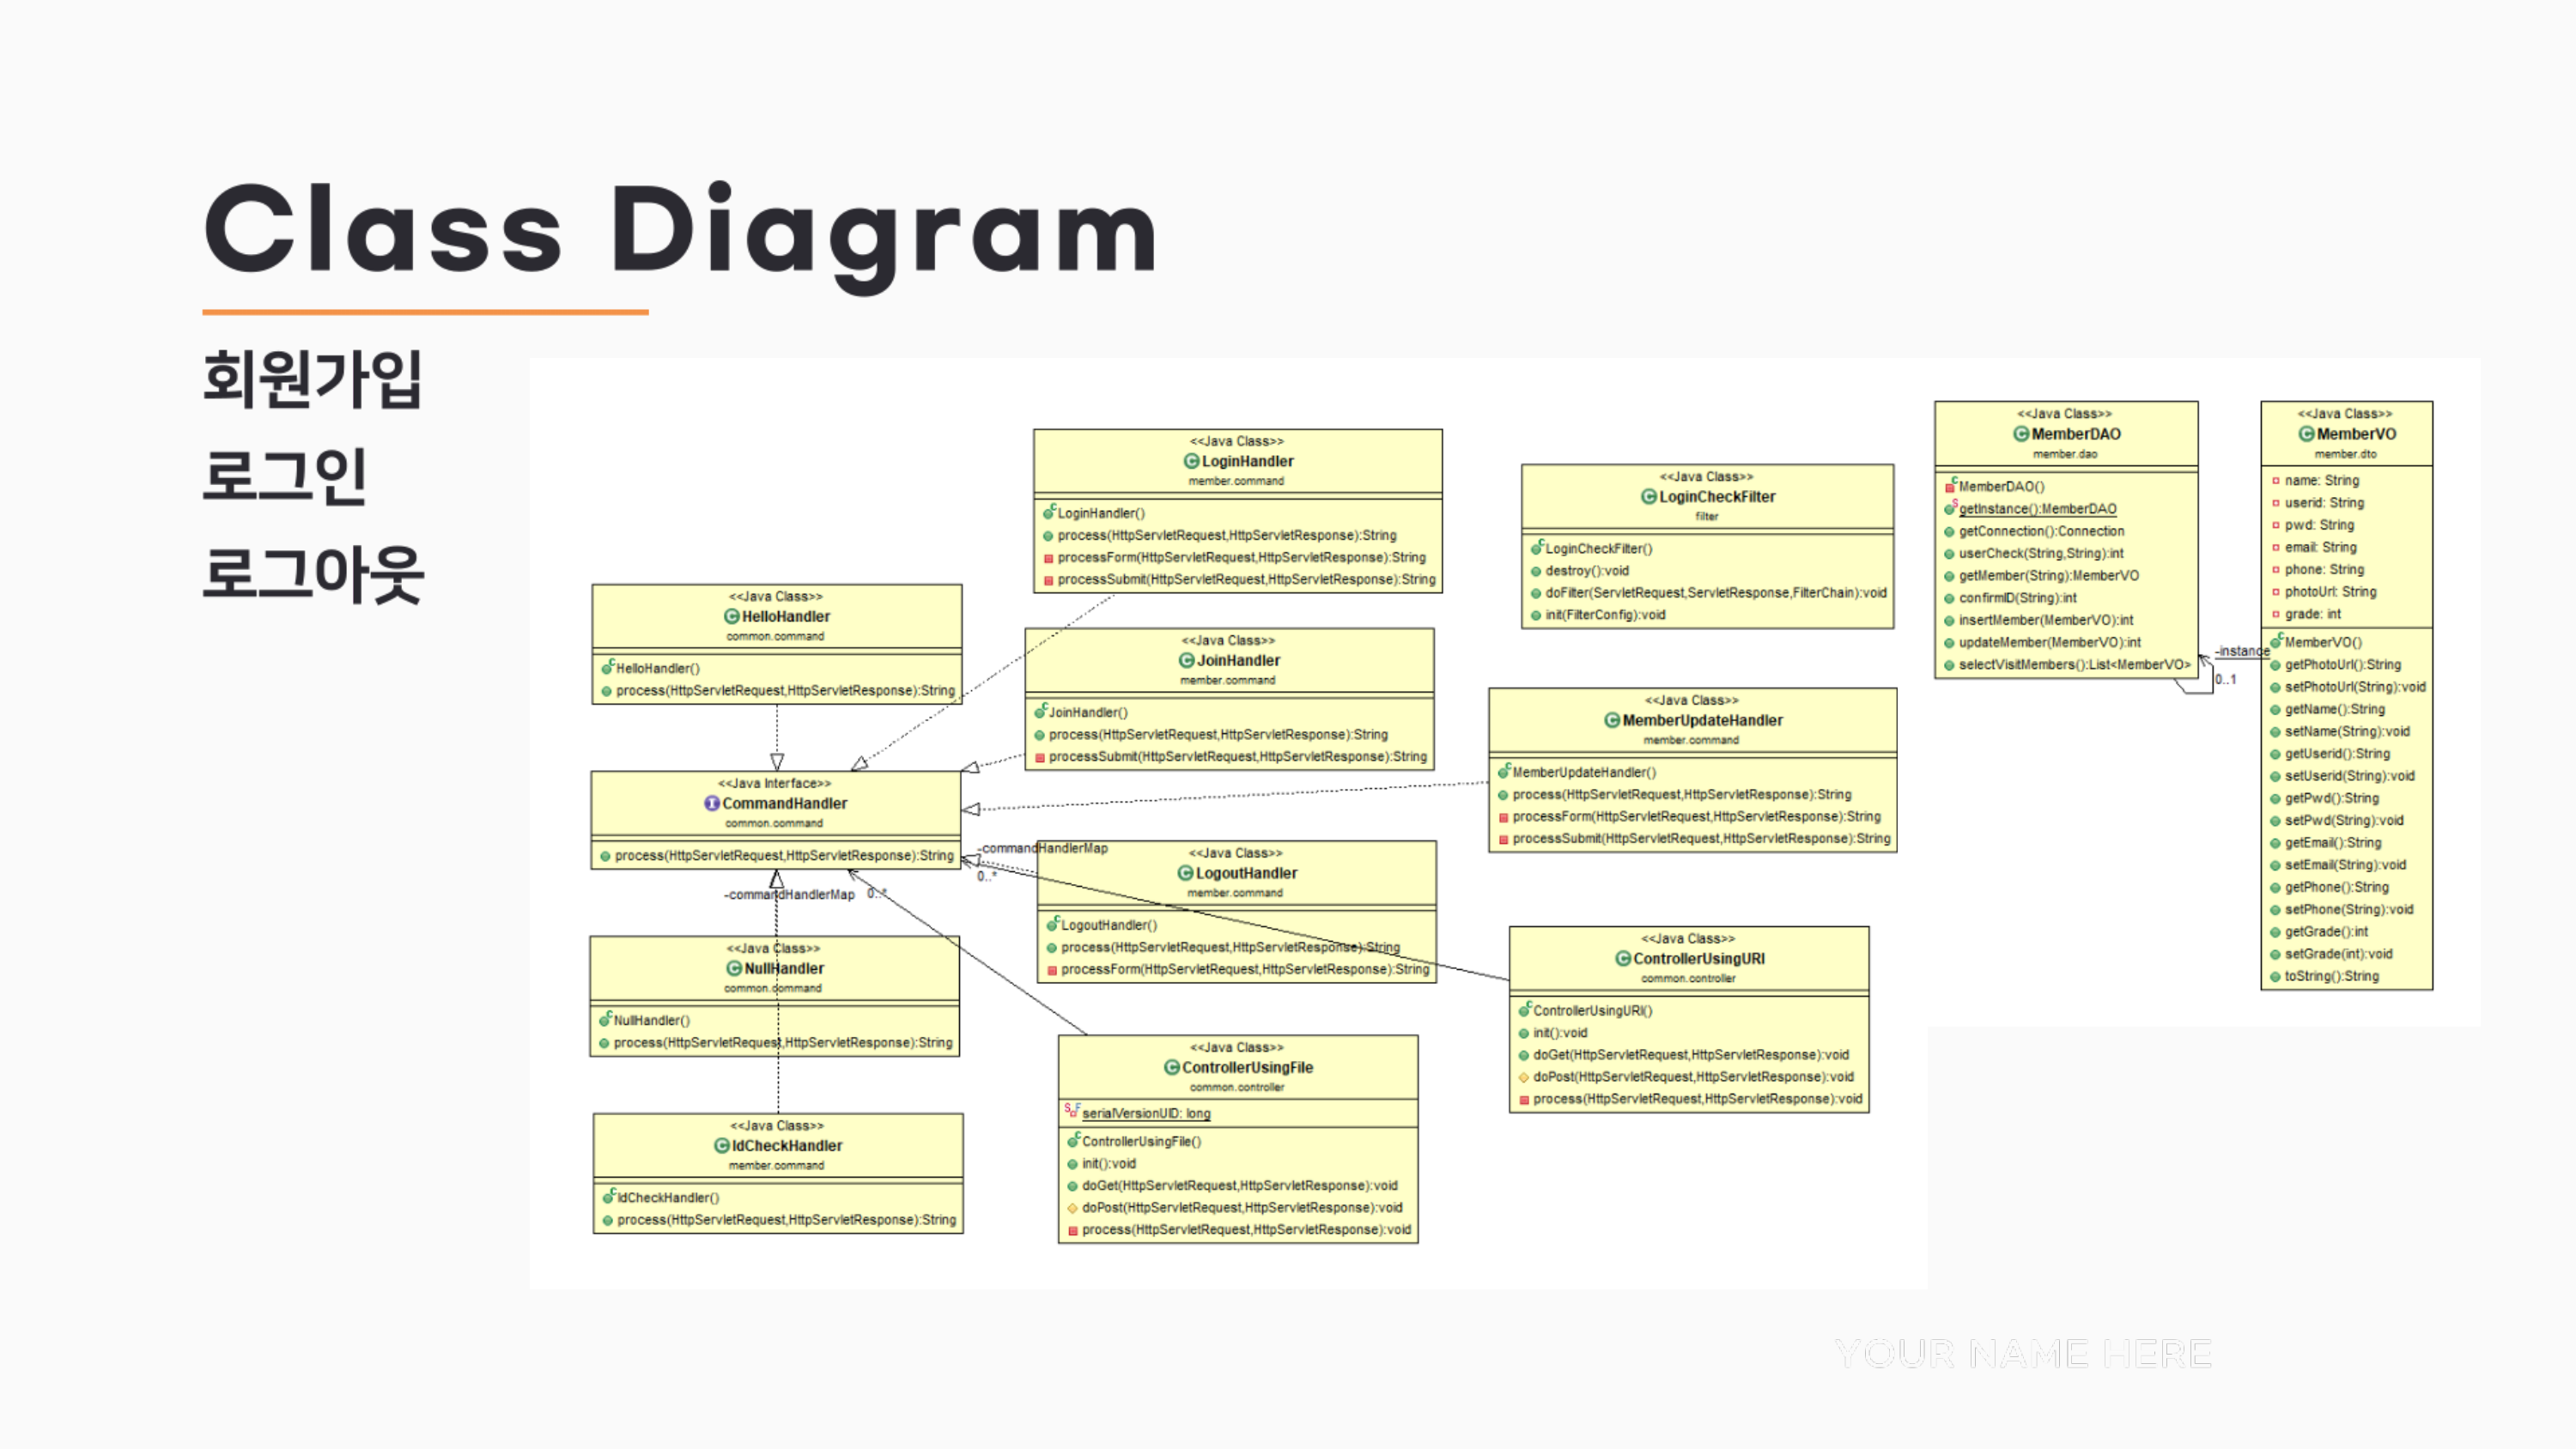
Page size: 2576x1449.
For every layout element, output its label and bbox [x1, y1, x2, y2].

text_box [422, 88, 429, 328]
picture [186, 150, 1200, 634]
text_box [1898, 358, 2482, 1027]
picture [1828, 1331, 2230, 1385]
text_box [530, 358, 1928, 1290]
